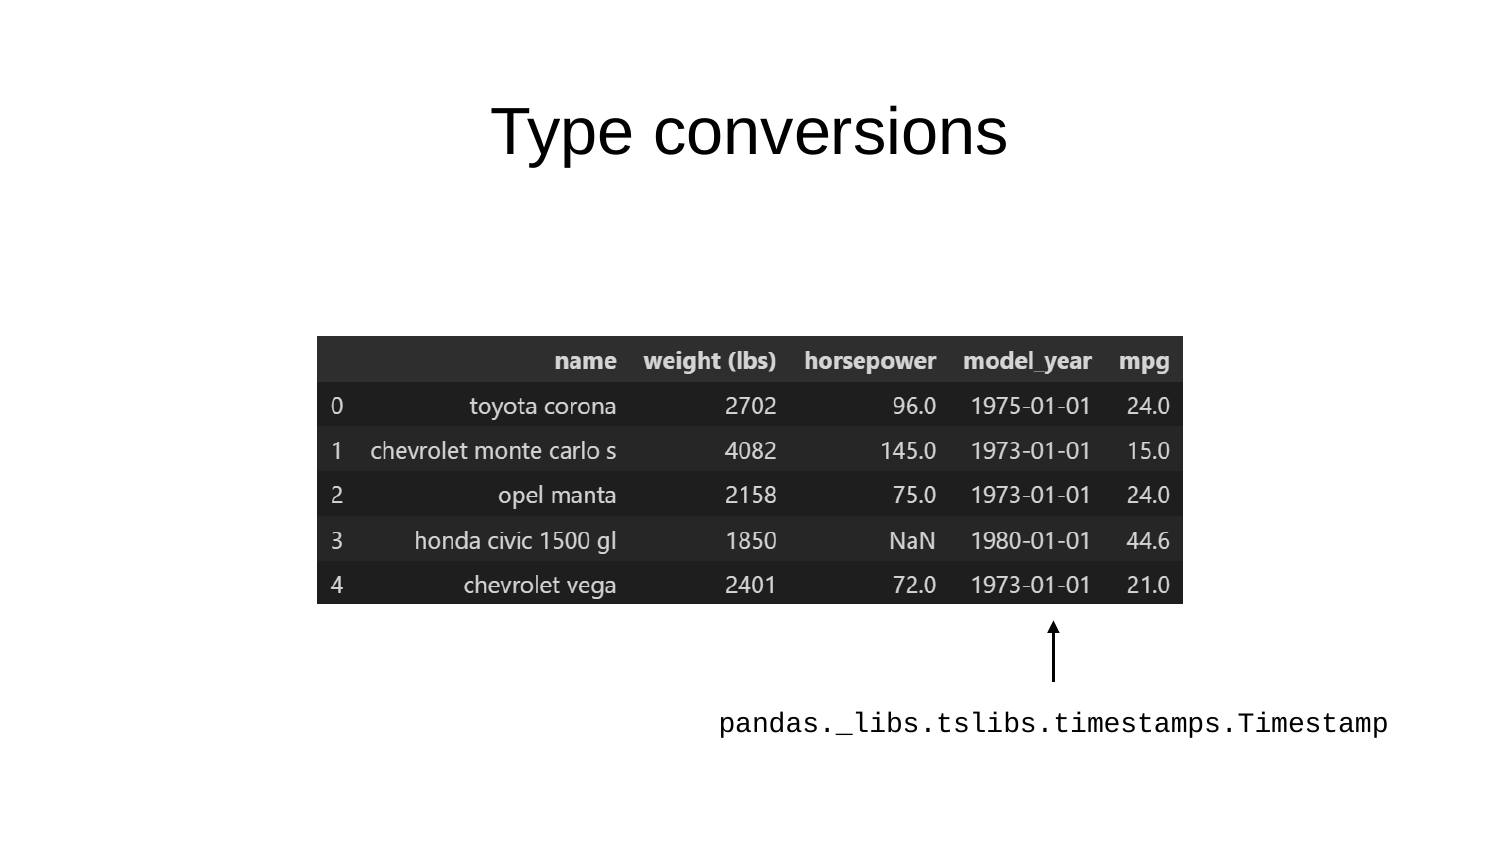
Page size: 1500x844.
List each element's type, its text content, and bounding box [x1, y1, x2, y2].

text_box pandas._libs.tslibs.timestamps.Timestamp [659, 689, 1448, 751]
picture [317, 336, 1183, 604]
title Type conversions [51, 72, 1449, 176]
